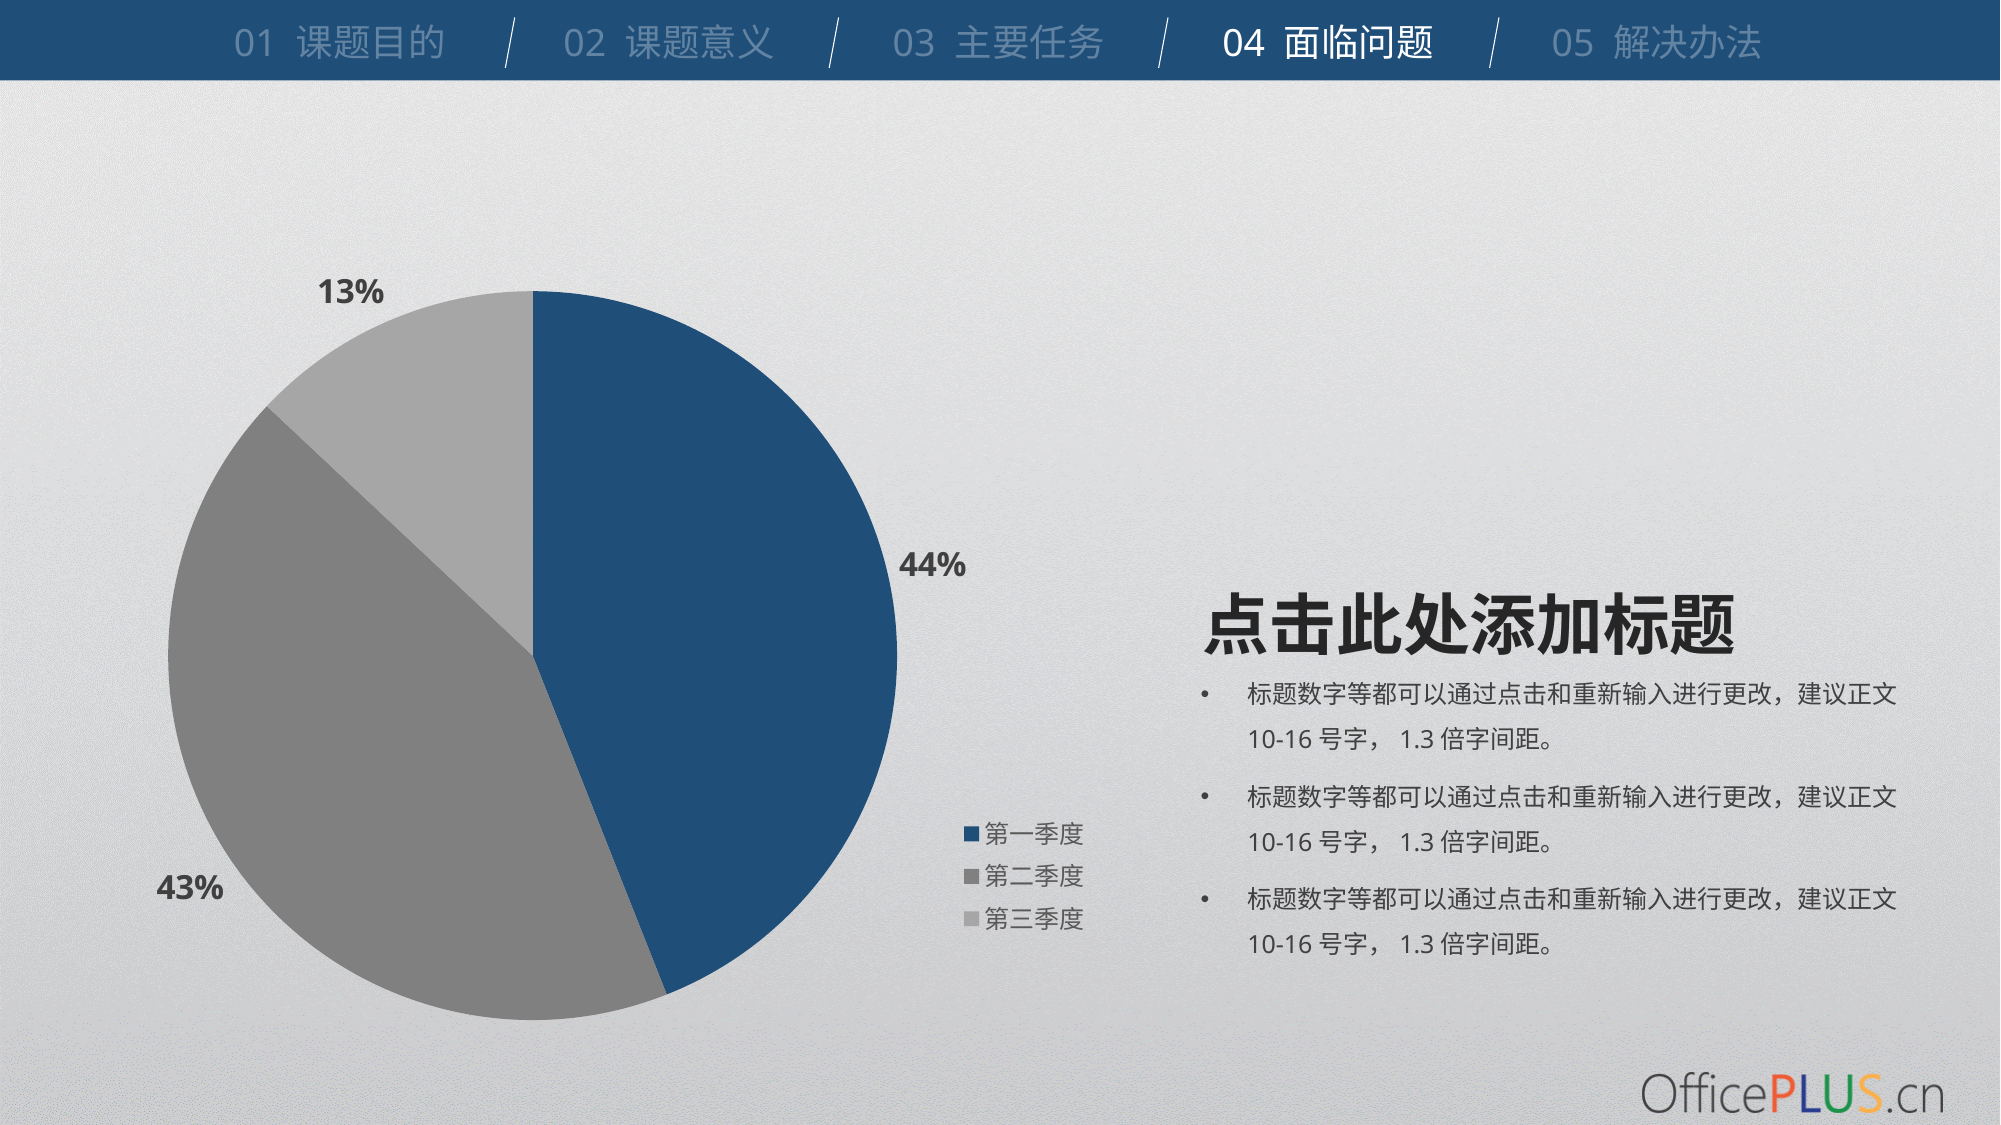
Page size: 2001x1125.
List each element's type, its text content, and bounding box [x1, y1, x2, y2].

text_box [505, 17, 515, 68]
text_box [1489, 17, 1500, 68]
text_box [1158, 17, 1169, 68]
text_box [0, 0, 2000, 81]
picture [0, 0, 2001, 1125]
text_box 02 课题意义 [548, 11, 790, 71]
text_box 03 主要任务 [878, 11, 1120, 71]
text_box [829, 17, 839, 68]
text_box 04 面临问题 [1207, 11, 1449, 71]
text_box 01 课题目的 [219, 11, 461, 71]
text_box 标题数字等都可以通过点击和重新输入进行更改，建议正文10-16号字，1.3倍字间距。 标题数字等都可以通过点击和重新输入进行更改，建议正文10-16号字，1.3倍字间距。 标题数字等都可以通过点击和重新输入进行更改，建议正文10-16号字，1.3倍字间距。 [1221, 656, 1922, 966]
chart [22, 237, 1221, 1037]
text_box 05 解决办法 [1536, 11, 1779, 71]
text_box 点击此处添加标题 [1221, 551, 1752, 656]
